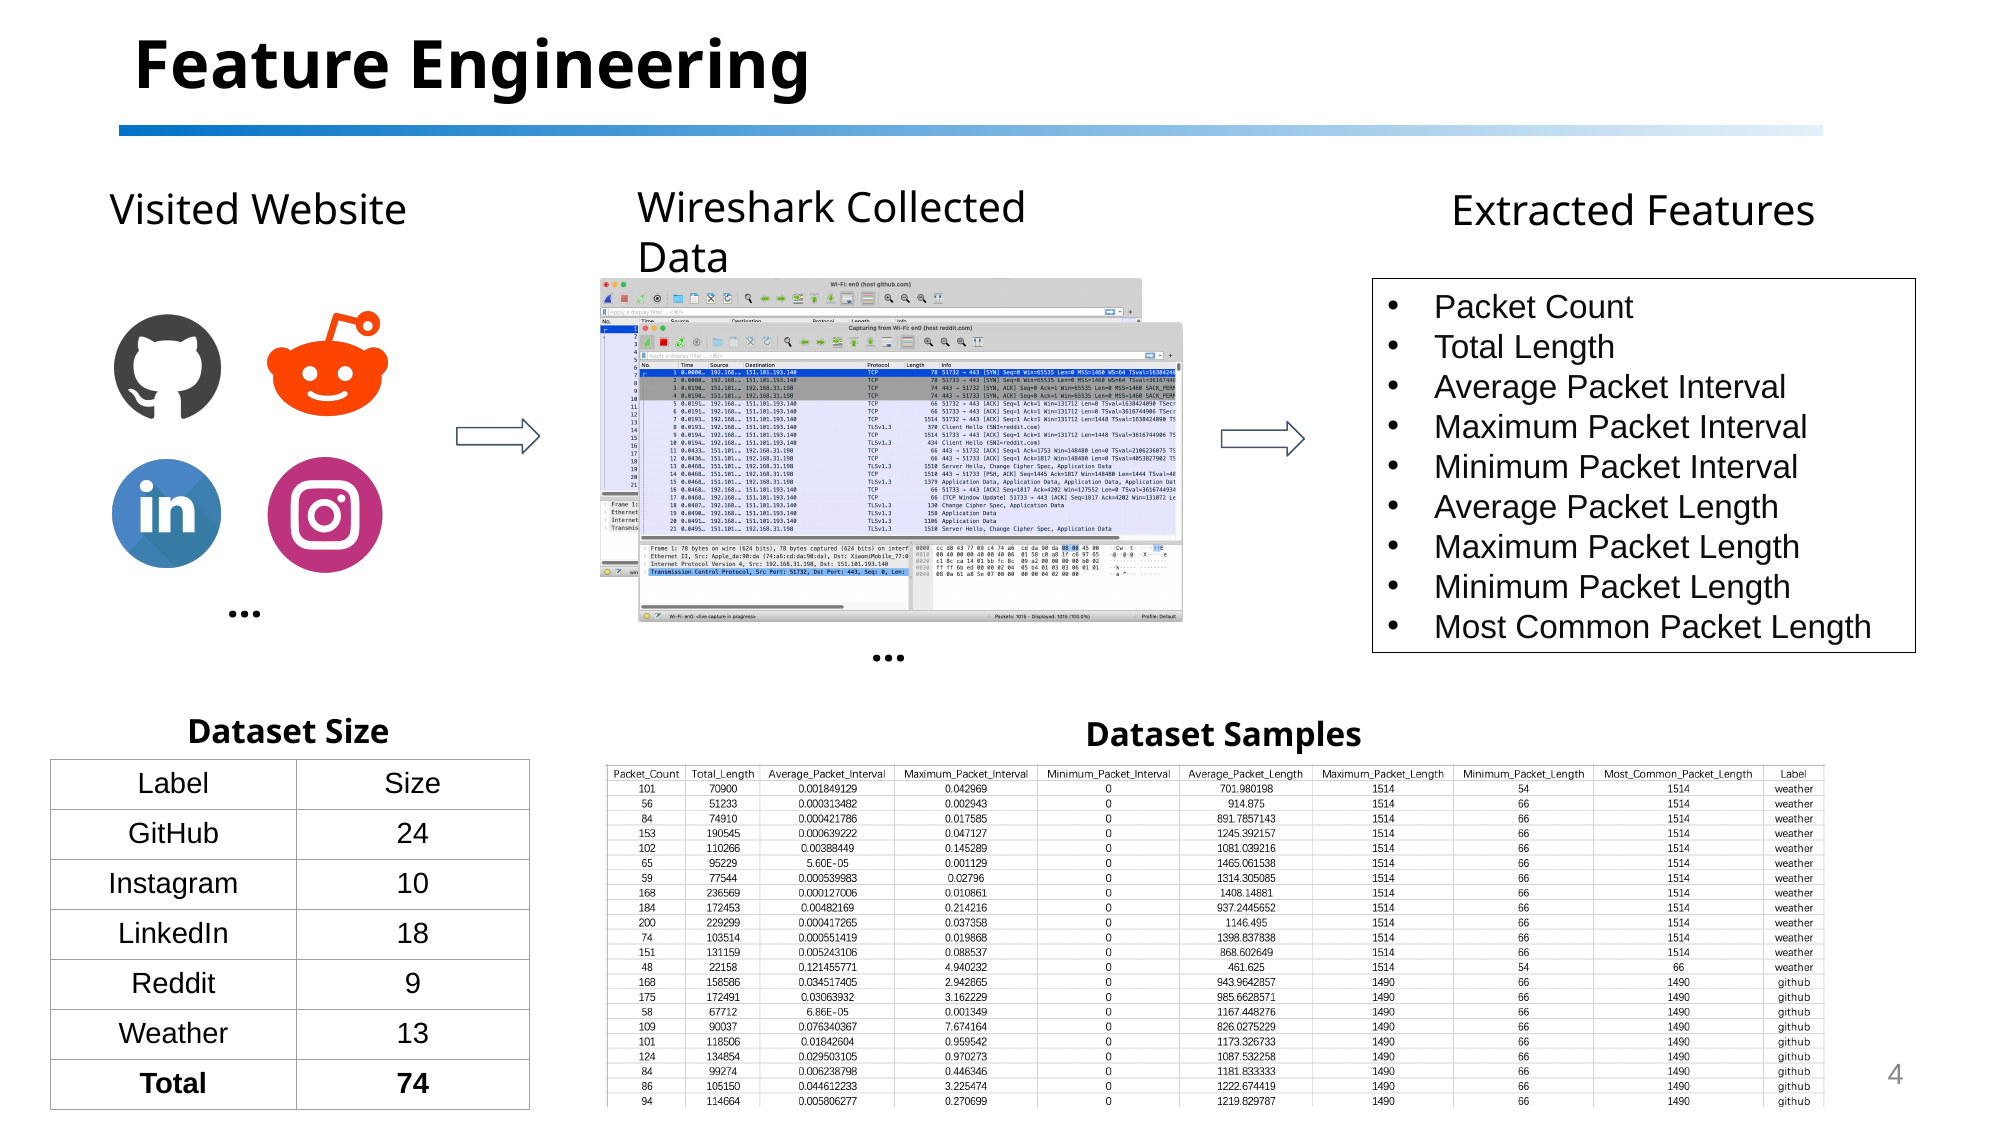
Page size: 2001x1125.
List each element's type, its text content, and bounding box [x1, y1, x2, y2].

picture [600, 278, 1183, 622]
text_box Extracted Features [1436, 176, 1896, 242]
picture [267, 300, 388, 421]
text_box [456, 418, 540, 454]
table_header Size [297, 760, 529, 809]
table_cell GitHub [51, 810, 296, 859]
picture [112, 459, 221, 568]
table_cell Reddit [51, 960, 296, 1009]
text_box [1221, 421, 1305, 456]
text_box Packet Count Total Length Average Packet Interval Maximum Packet Interval Minimum Packet Interval Average Packet Length Maximum Packet Length Minimum Packet Length Most Common Packet Length [1372, 278, 1916, 653]
table_cell 13 [297, 1010, 529, 1059]
table_cell Weather [51, 1010, 296, 1059]
picture [265, 457, 385, 576]
text_box … [212, 568, 269, 634]
table_cell 10 [297, 860, 529, 909]
table_cell 24 [297, 810, 529, 859]
table_cell Instagram [51, 860, 296, 909]
picture [114, 312, 221, 420]
table_cell 9 [297, 960, 529, 1009]
table_cell LinkedIn [51, 910, 296, 959]
text_box Dataset Size [172, 702, 435, 758]
table_header Label [51, 760, 296, 809]
text_box Visited Website [94, 175, 431, 241]
table_cell Total [51, 1060, 296, 1109]
text_box Dataset Samples [1070, 706, 1443, 761]
table_cell 18 [297, 910, 529, 959]
slide_number 4 [1830, 1042, 1919, 1103]
text_box … [856, 630, 913, 678]
table_cell 74 [297, 1060, 529, 1109]
picture [604, 764, 1825, 1108]
title Feature Engineering [119, 27, 1980, 107]
text_box Wireshark Collected Data [622, 173, 1128, 276]
